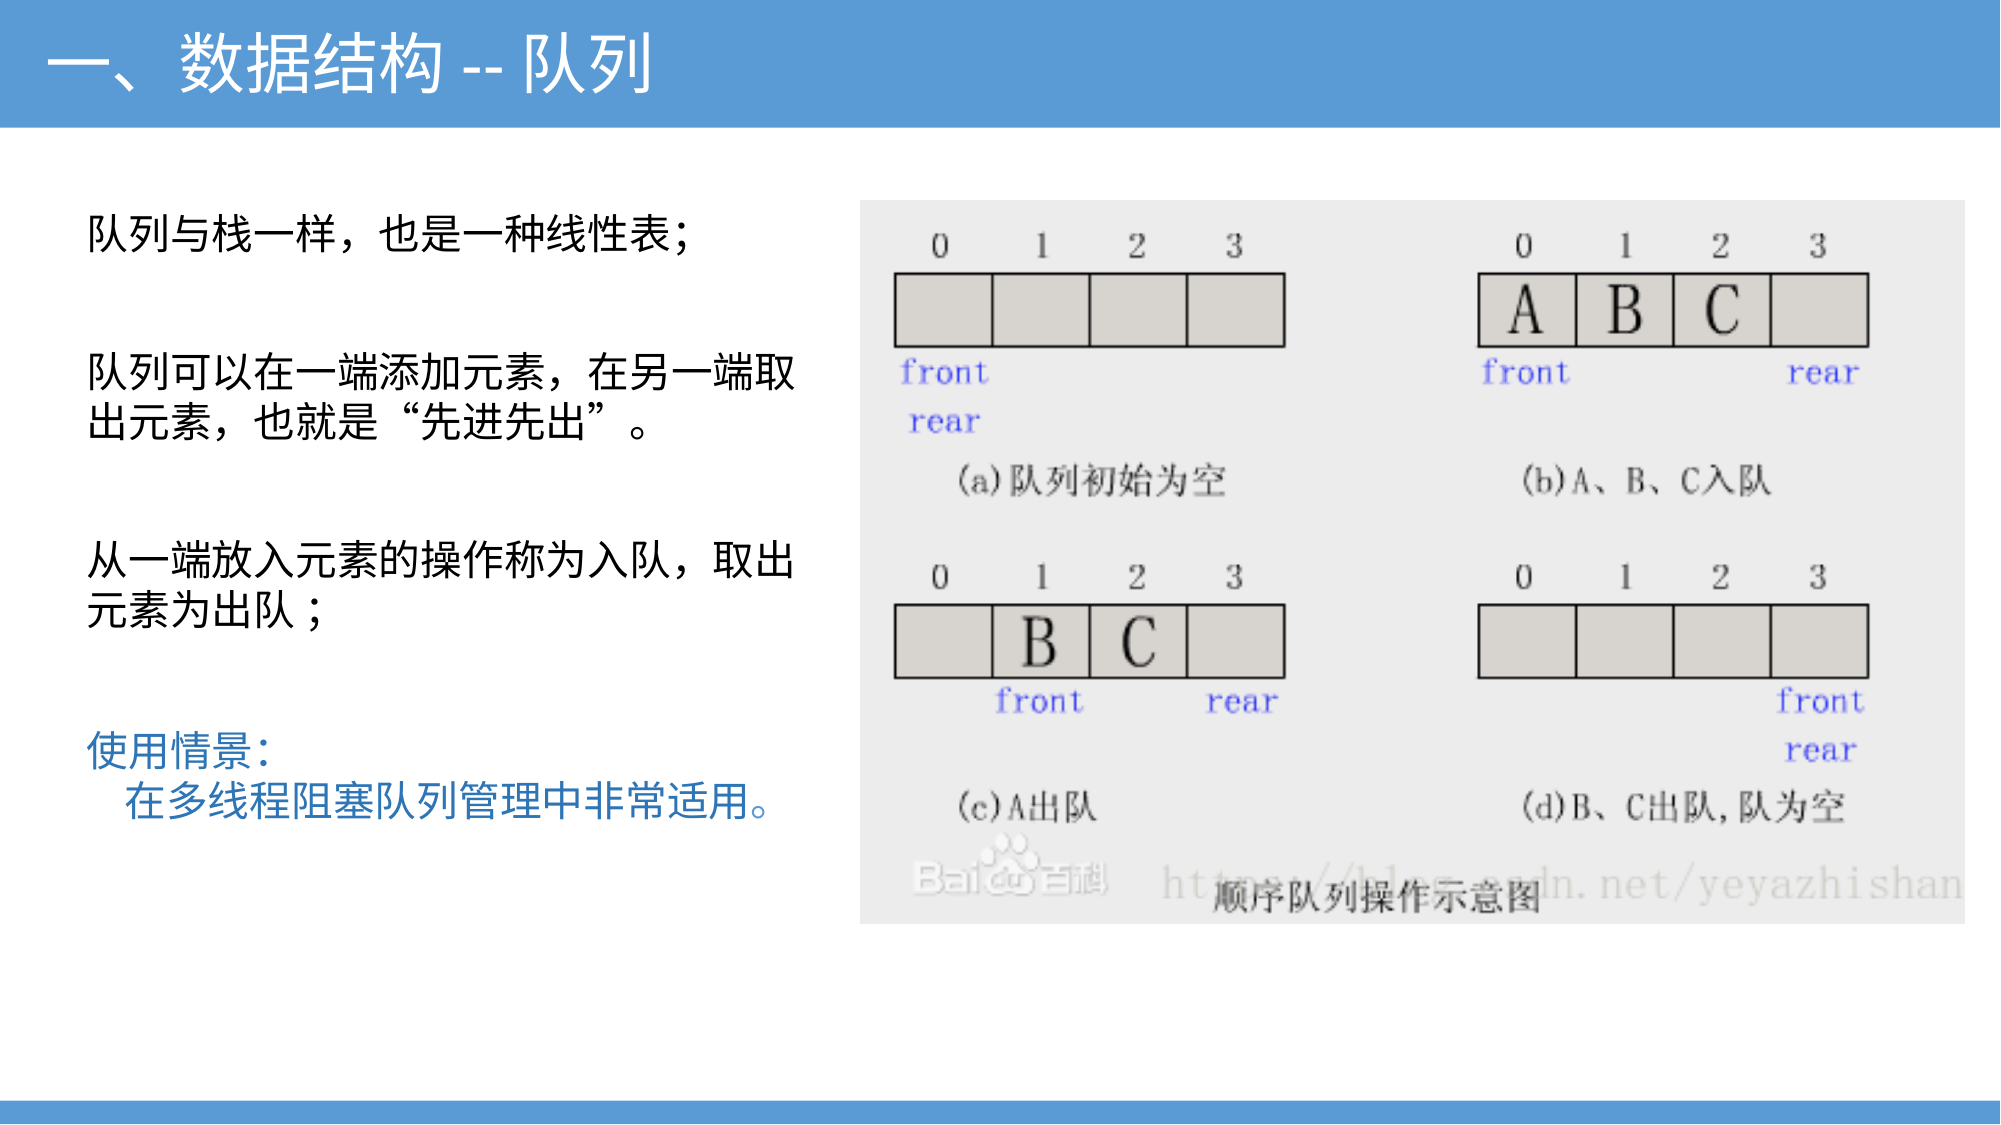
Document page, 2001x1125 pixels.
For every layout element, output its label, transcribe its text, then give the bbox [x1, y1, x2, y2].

picture [859, 200, 1965, 924]
text_box 队列与栈一样，也是一种线性表； 队列可以在一端添加元素，在另一端取出元素，也就是“先进先出”。 从一端放入元素的操作称为入队，取出元素为出队 ； [71, 200, 851, 717]
text_box 使用情景： 在多线程阻塞队列管理中非常适用。 [71, 717, 851, 833]
text_box 一、数据结构--队列 [30, 13, 993, 109]
